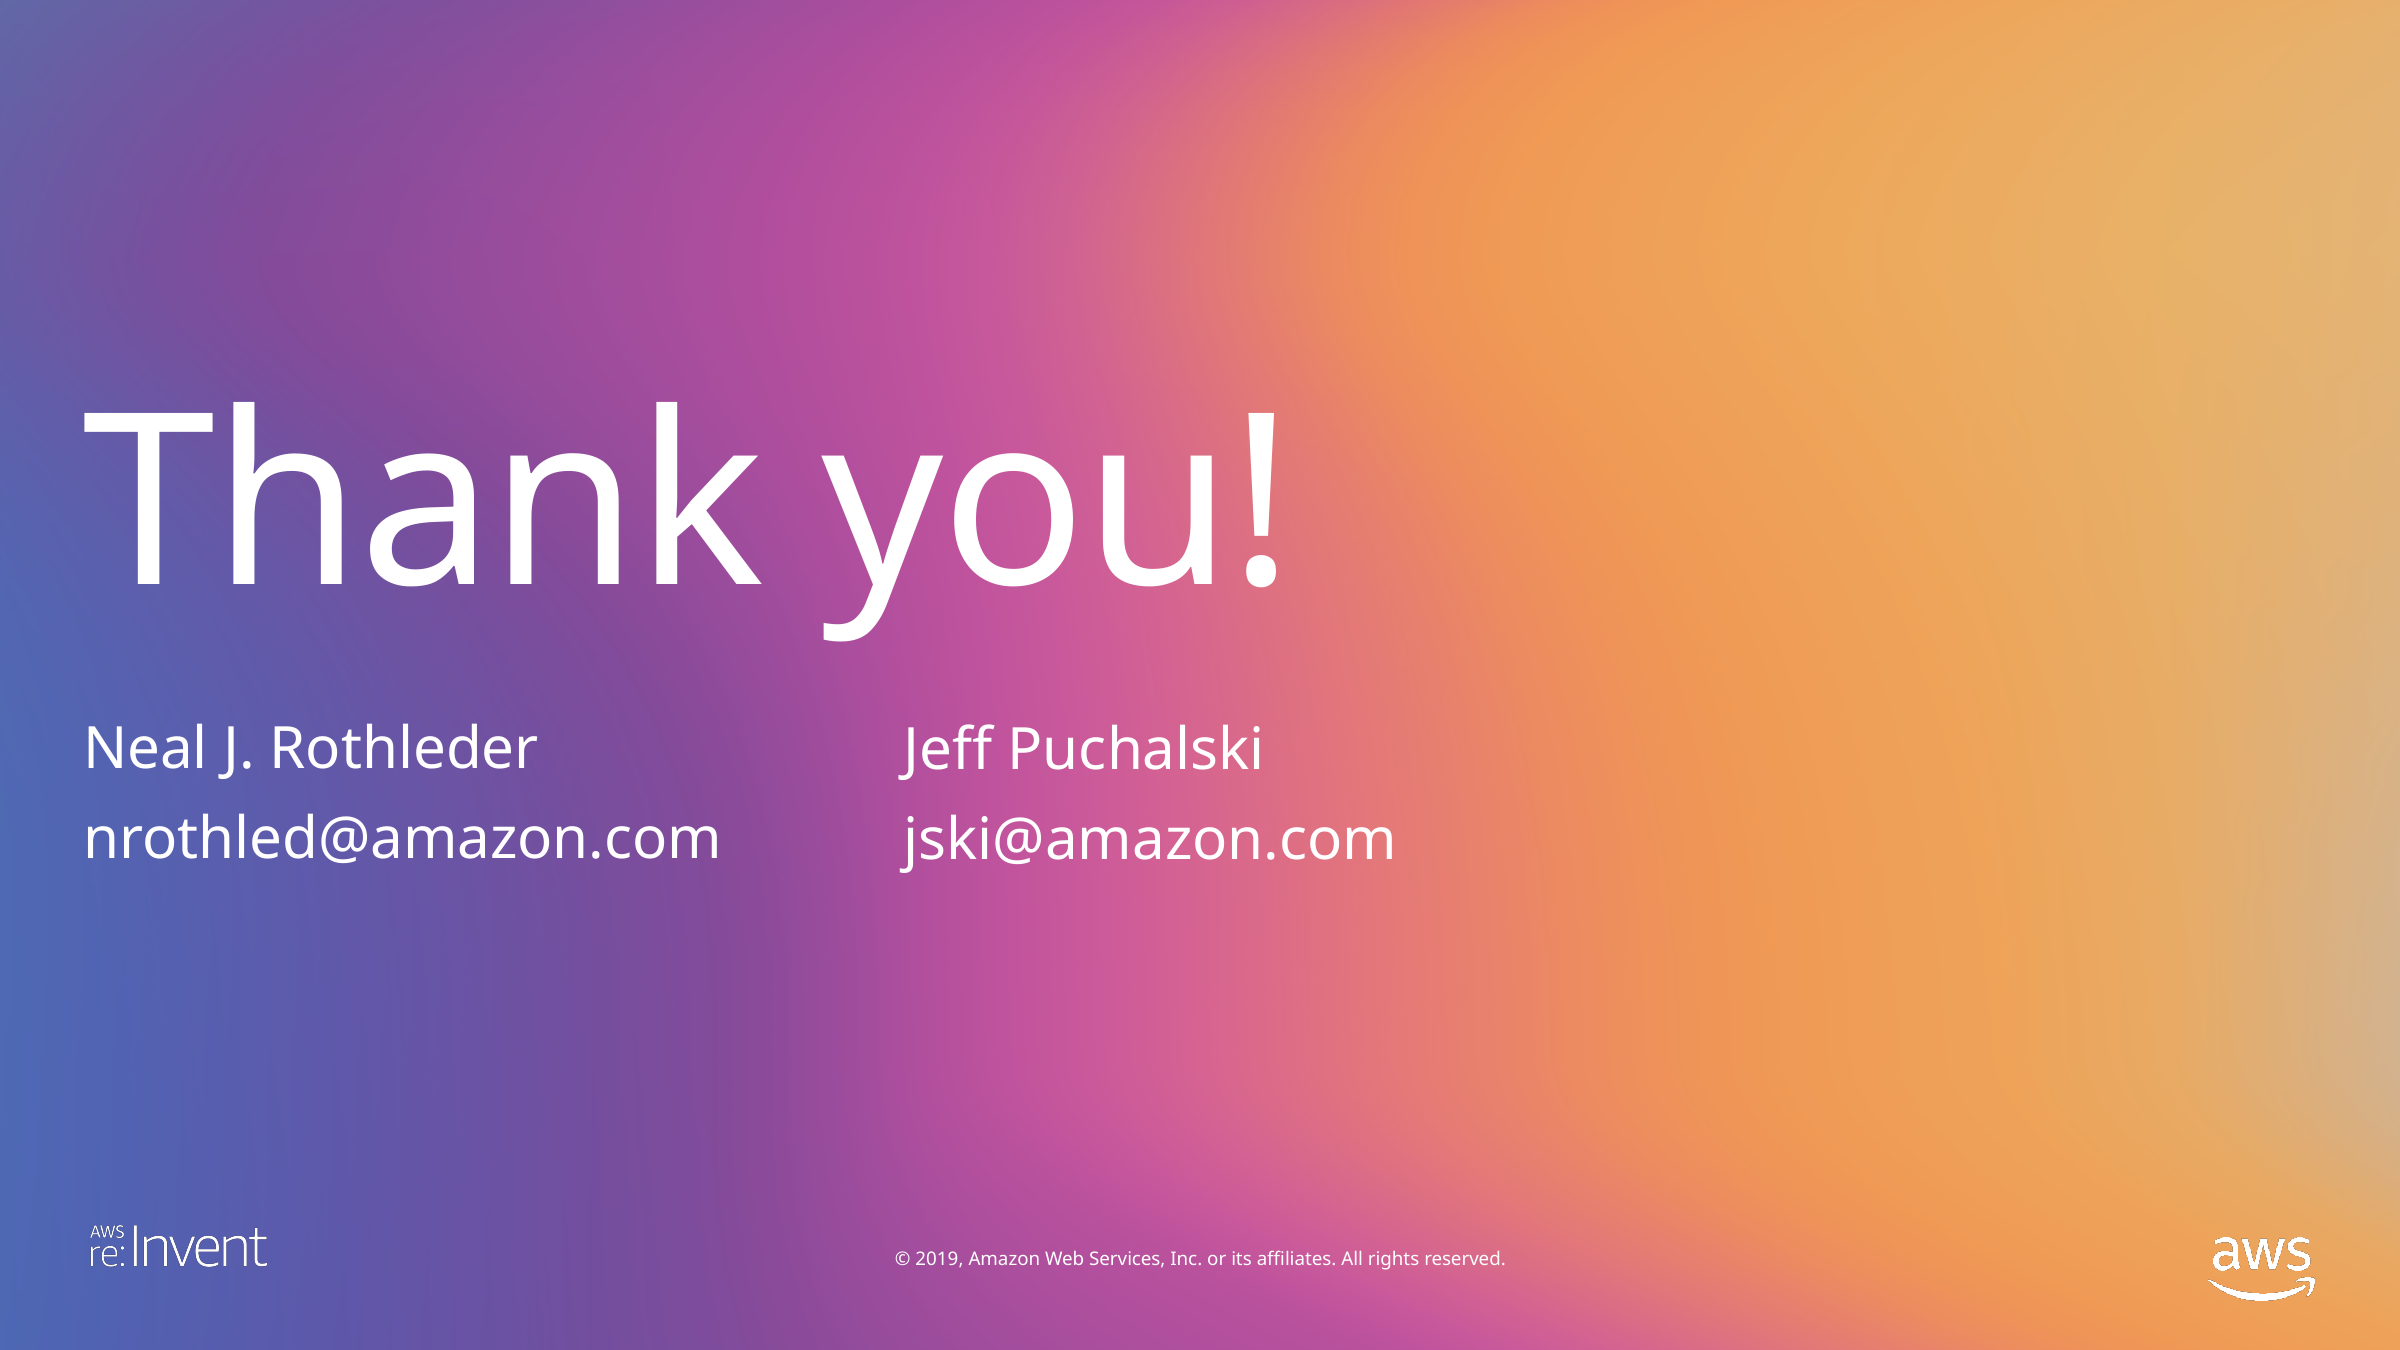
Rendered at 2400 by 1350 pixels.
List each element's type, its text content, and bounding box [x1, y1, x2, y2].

text_box Jeff Puchalski [873, 695, 1880, 783]
text_box jski@amazon.com [873, 785, 1900, 873]
list nrothled@amazon.com [53, 784, 1080, 873]
picture [0, 0, 2400, 1350]
list Neal J. Rothleder [53, 694, 1059, 783]
